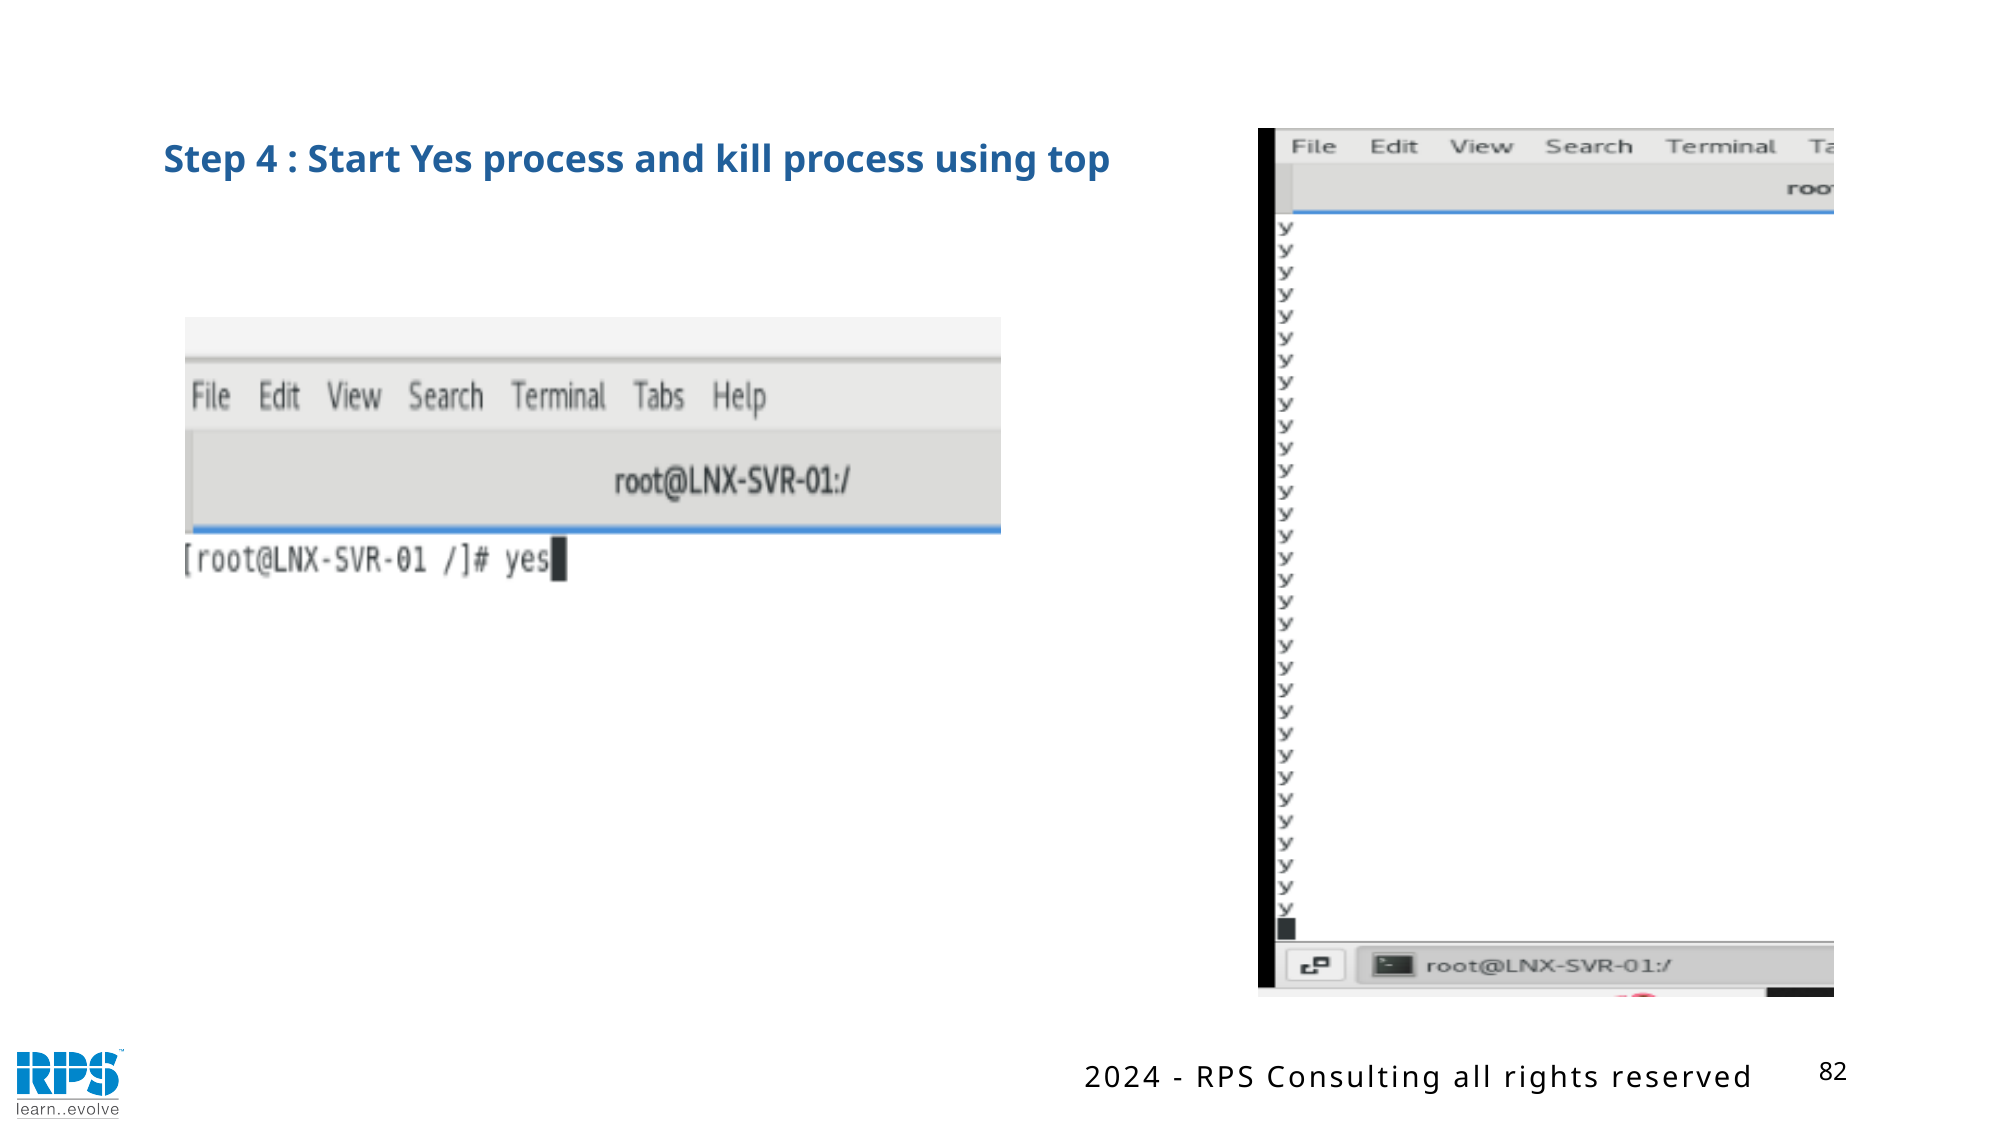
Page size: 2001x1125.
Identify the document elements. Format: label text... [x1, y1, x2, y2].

text_box 2024 - RPS Consulting all rights reserved [725, 1052, 1412, 1094]
slide_number 82 [1412, 1042, 1863, 1103]
picture [185, 316, 1001, 757]
picture [1257, 127, 1835, 998]
picture [17, 1048, 125, 1120]
text_box Step 4 : Start Yes process and kill process using top [148, 127, 1191, 188]
